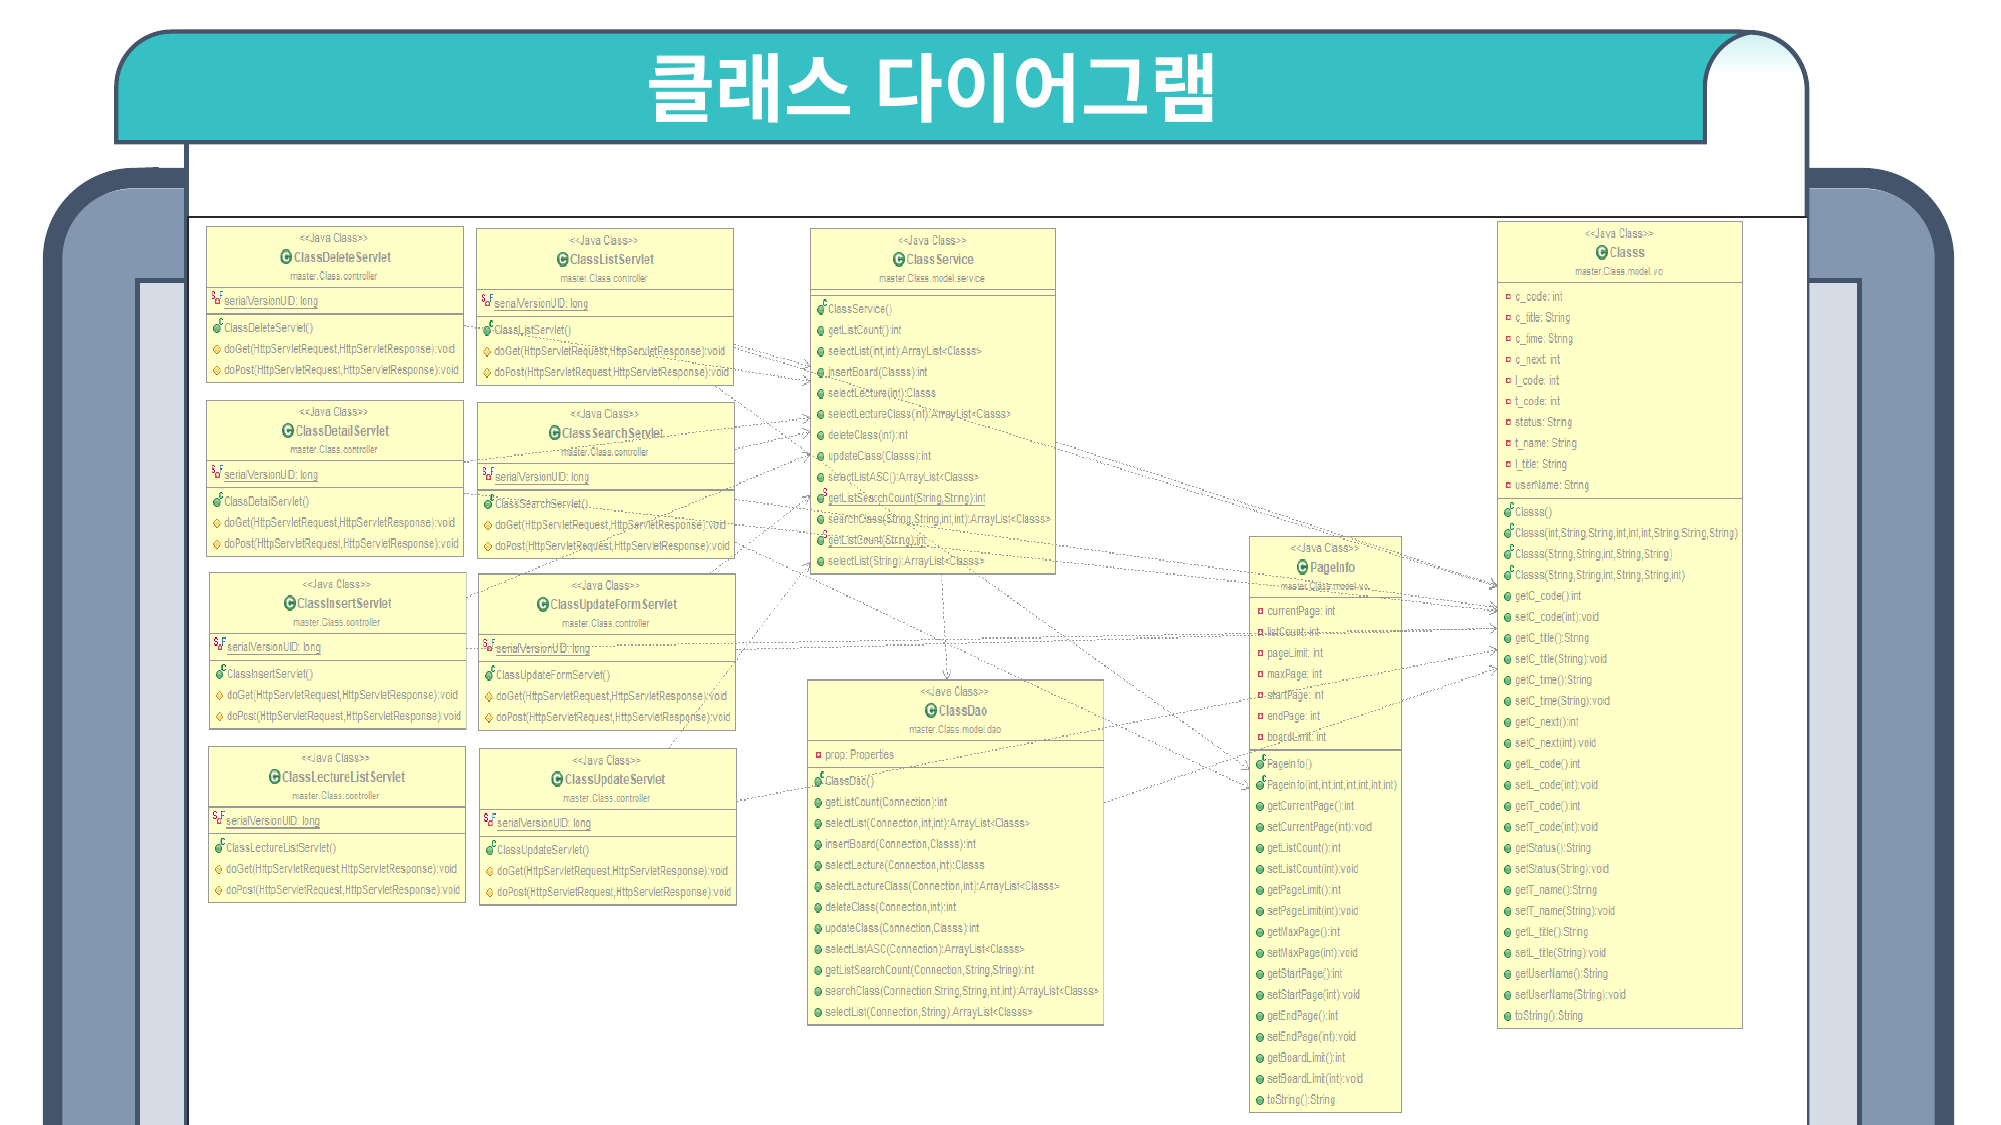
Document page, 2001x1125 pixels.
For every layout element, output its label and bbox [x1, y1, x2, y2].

text_box [116, 31, 1808, 1125]
text_box [53, 178, 116, 1125]
text_box [1808, 178, 1944, 1125]
picture [187, 216, 1807, 1125]
